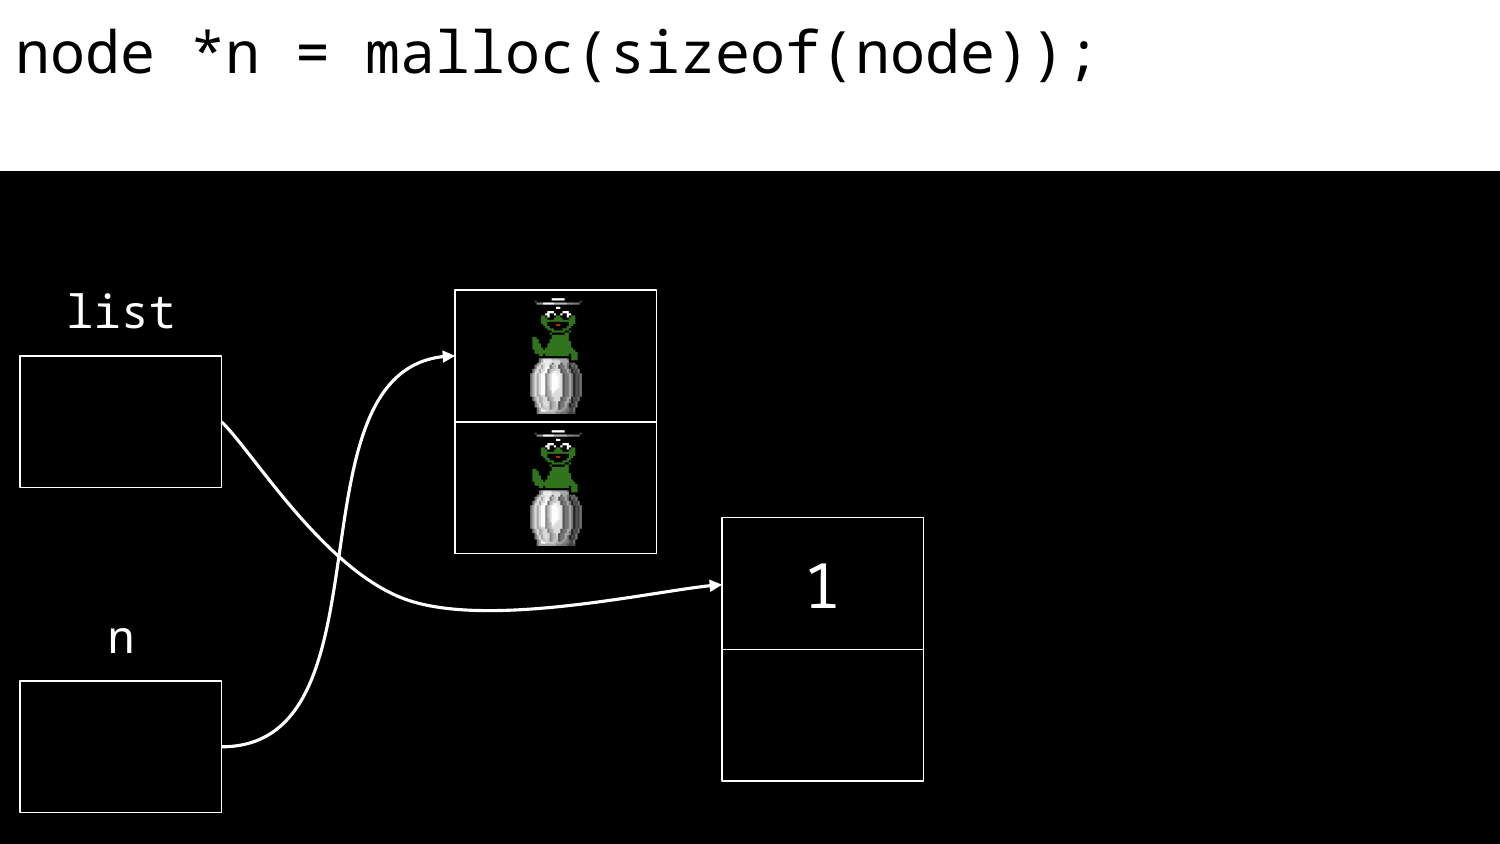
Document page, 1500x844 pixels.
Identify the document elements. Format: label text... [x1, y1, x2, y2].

text_box [455, 290, 657, 421]
text_box [20, 680, 222, 813]
text_box n [50, 592, 192, 659]
text_box [460, 554, 723, 611]
picture [527, 296, 584, 416]
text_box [221, 355, 456, 748]
text_box 1 [722, 517, 924, 649]
text_box [722, 649, 924, 782]
text_box [460, 421, 657, 554]
text_box [20, 355, 220, 488]
text_box list [50, 267, 192, 334]
title node *n = malloc(sizeof(node)); [0, 0, 1500, 171]
picture [527, 427, 584, 548]
